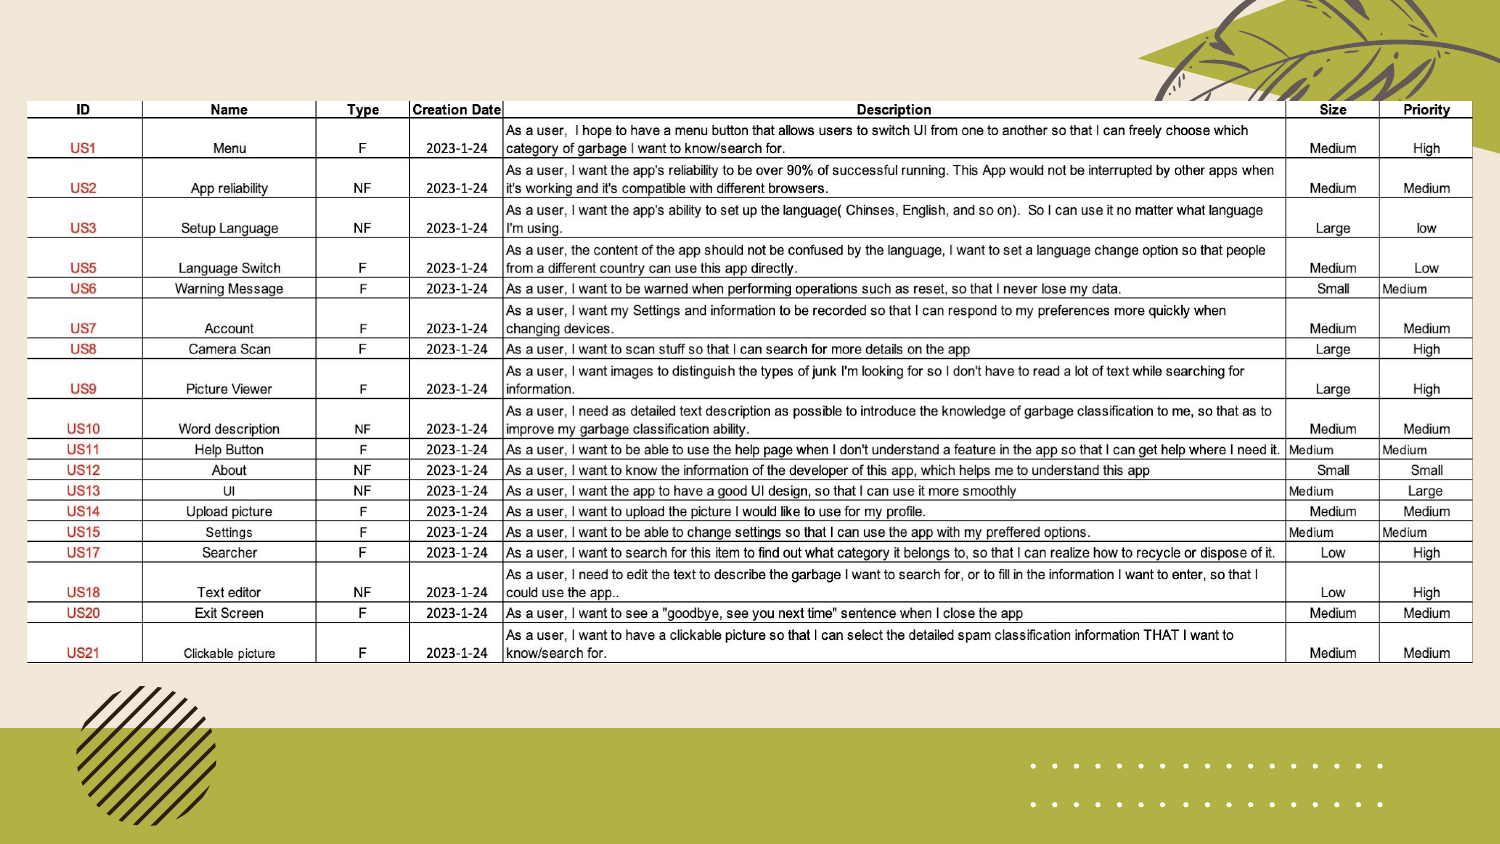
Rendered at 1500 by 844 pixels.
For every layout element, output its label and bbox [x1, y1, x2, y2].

picture [27, 100, 1473, 664]
